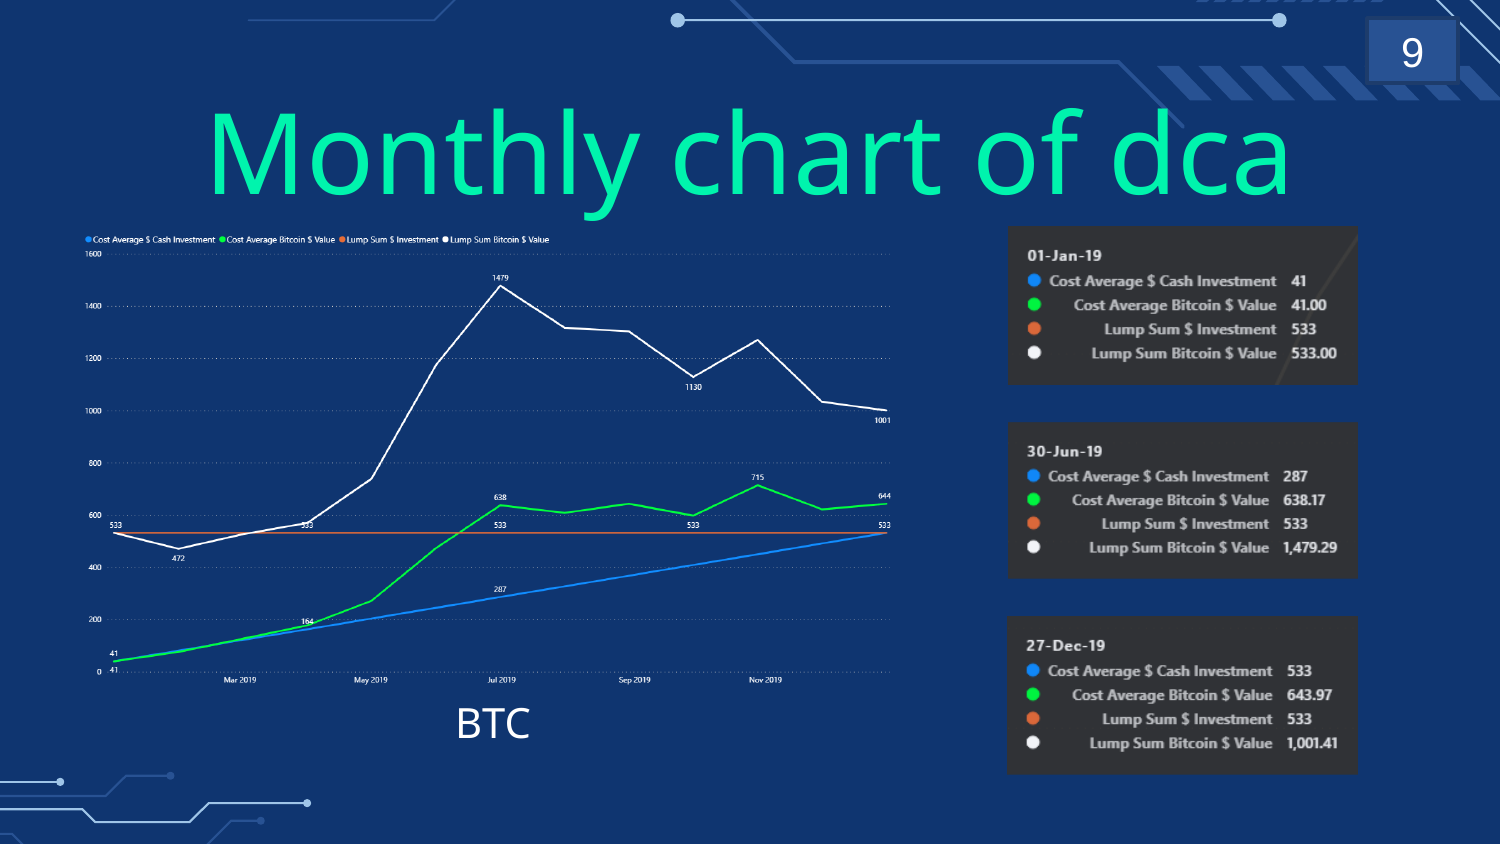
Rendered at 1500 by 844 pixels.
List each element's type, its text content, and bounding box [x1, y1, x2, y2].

picture [1006, 616, 1358, 776]
picture [1007, 421, 1358, 581]
title Monthly chart of dca [118, 82, 1382, 163]
text_box BTC [440, 699, 546, 755]
picture [1007, 226, 1358, 385]
text_box 9 [1365, 16, 1460, 85]
picture [80, 226, 907, 691]
